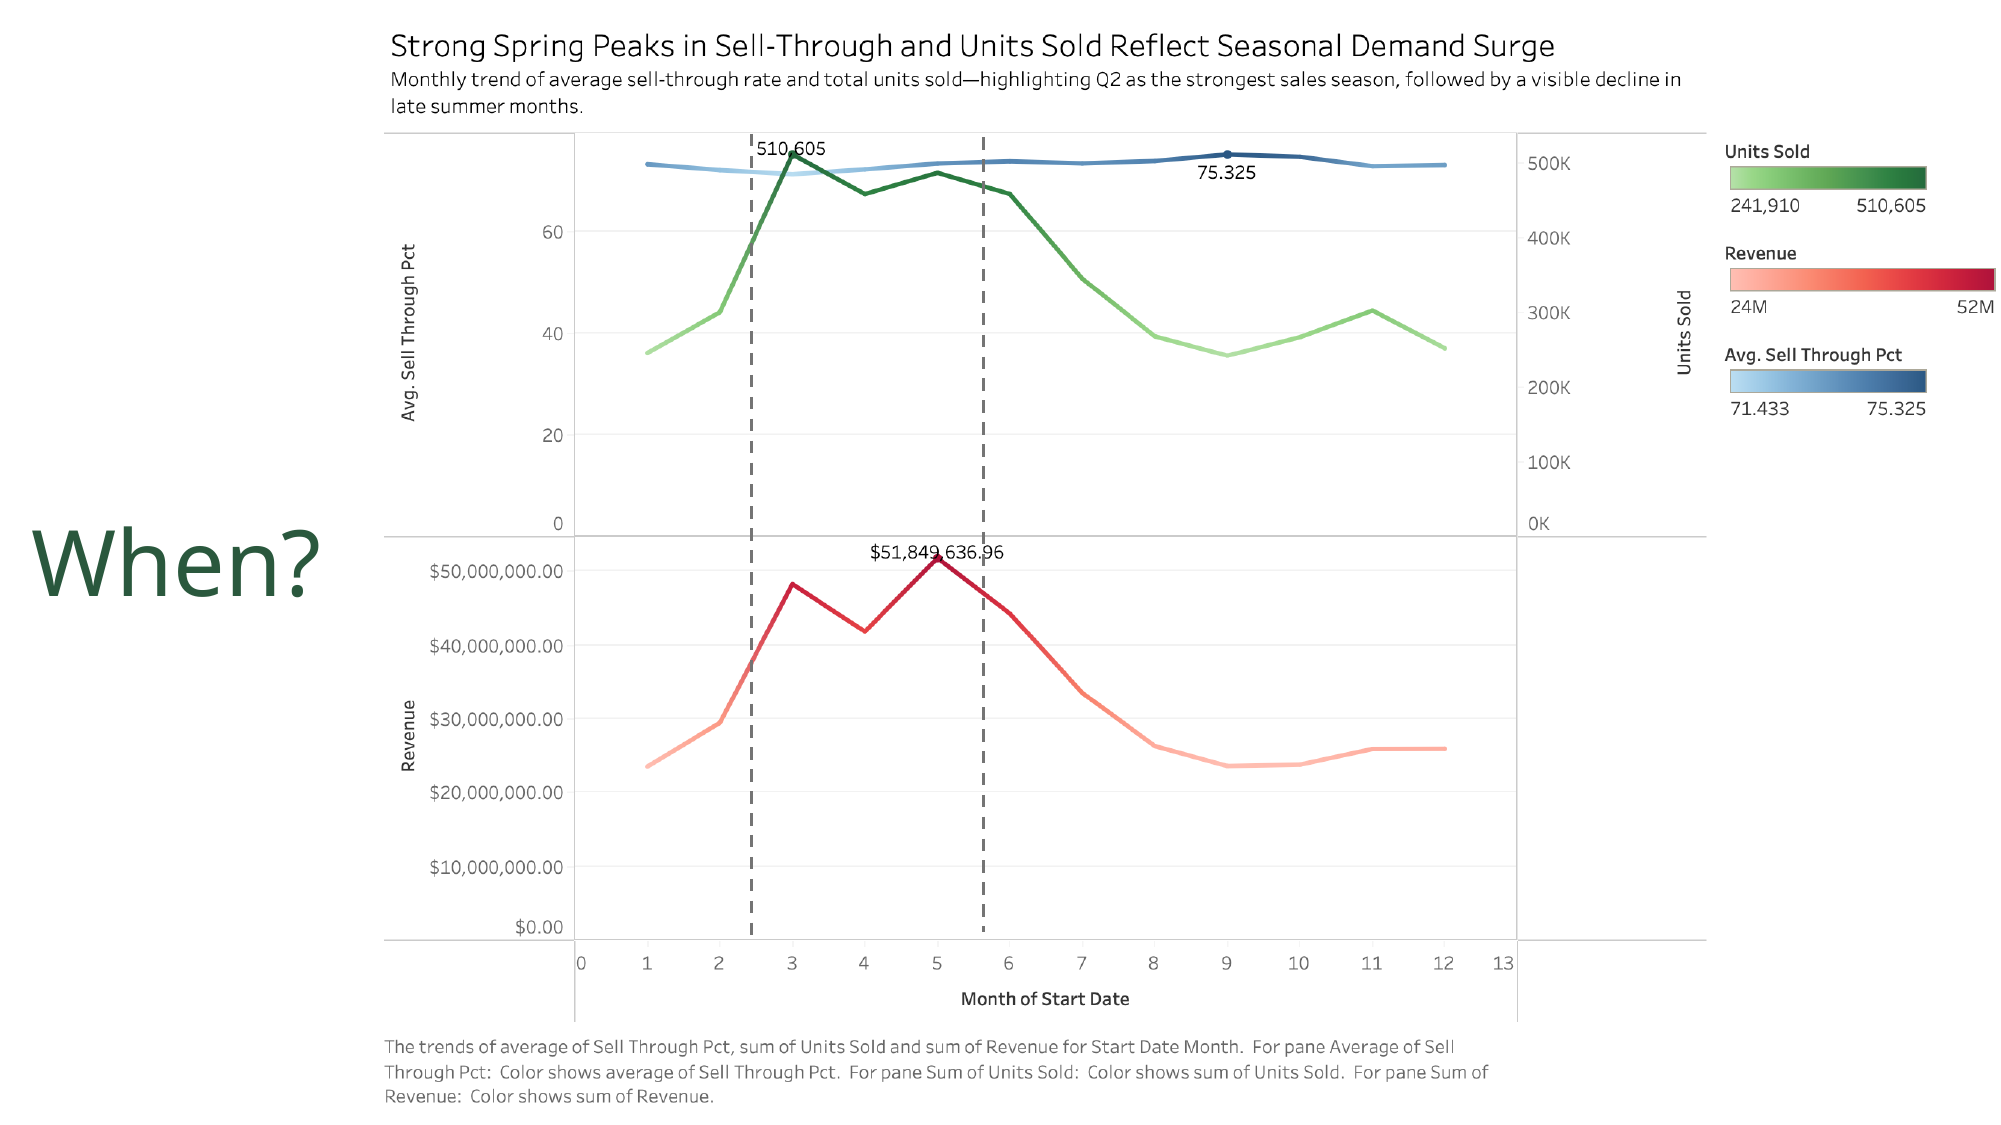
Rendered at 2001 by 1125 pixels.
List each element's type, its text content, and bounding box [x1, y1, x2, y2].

title When? [16, 453, 383, 672]
picture [383, 13, 2000, 1112]
